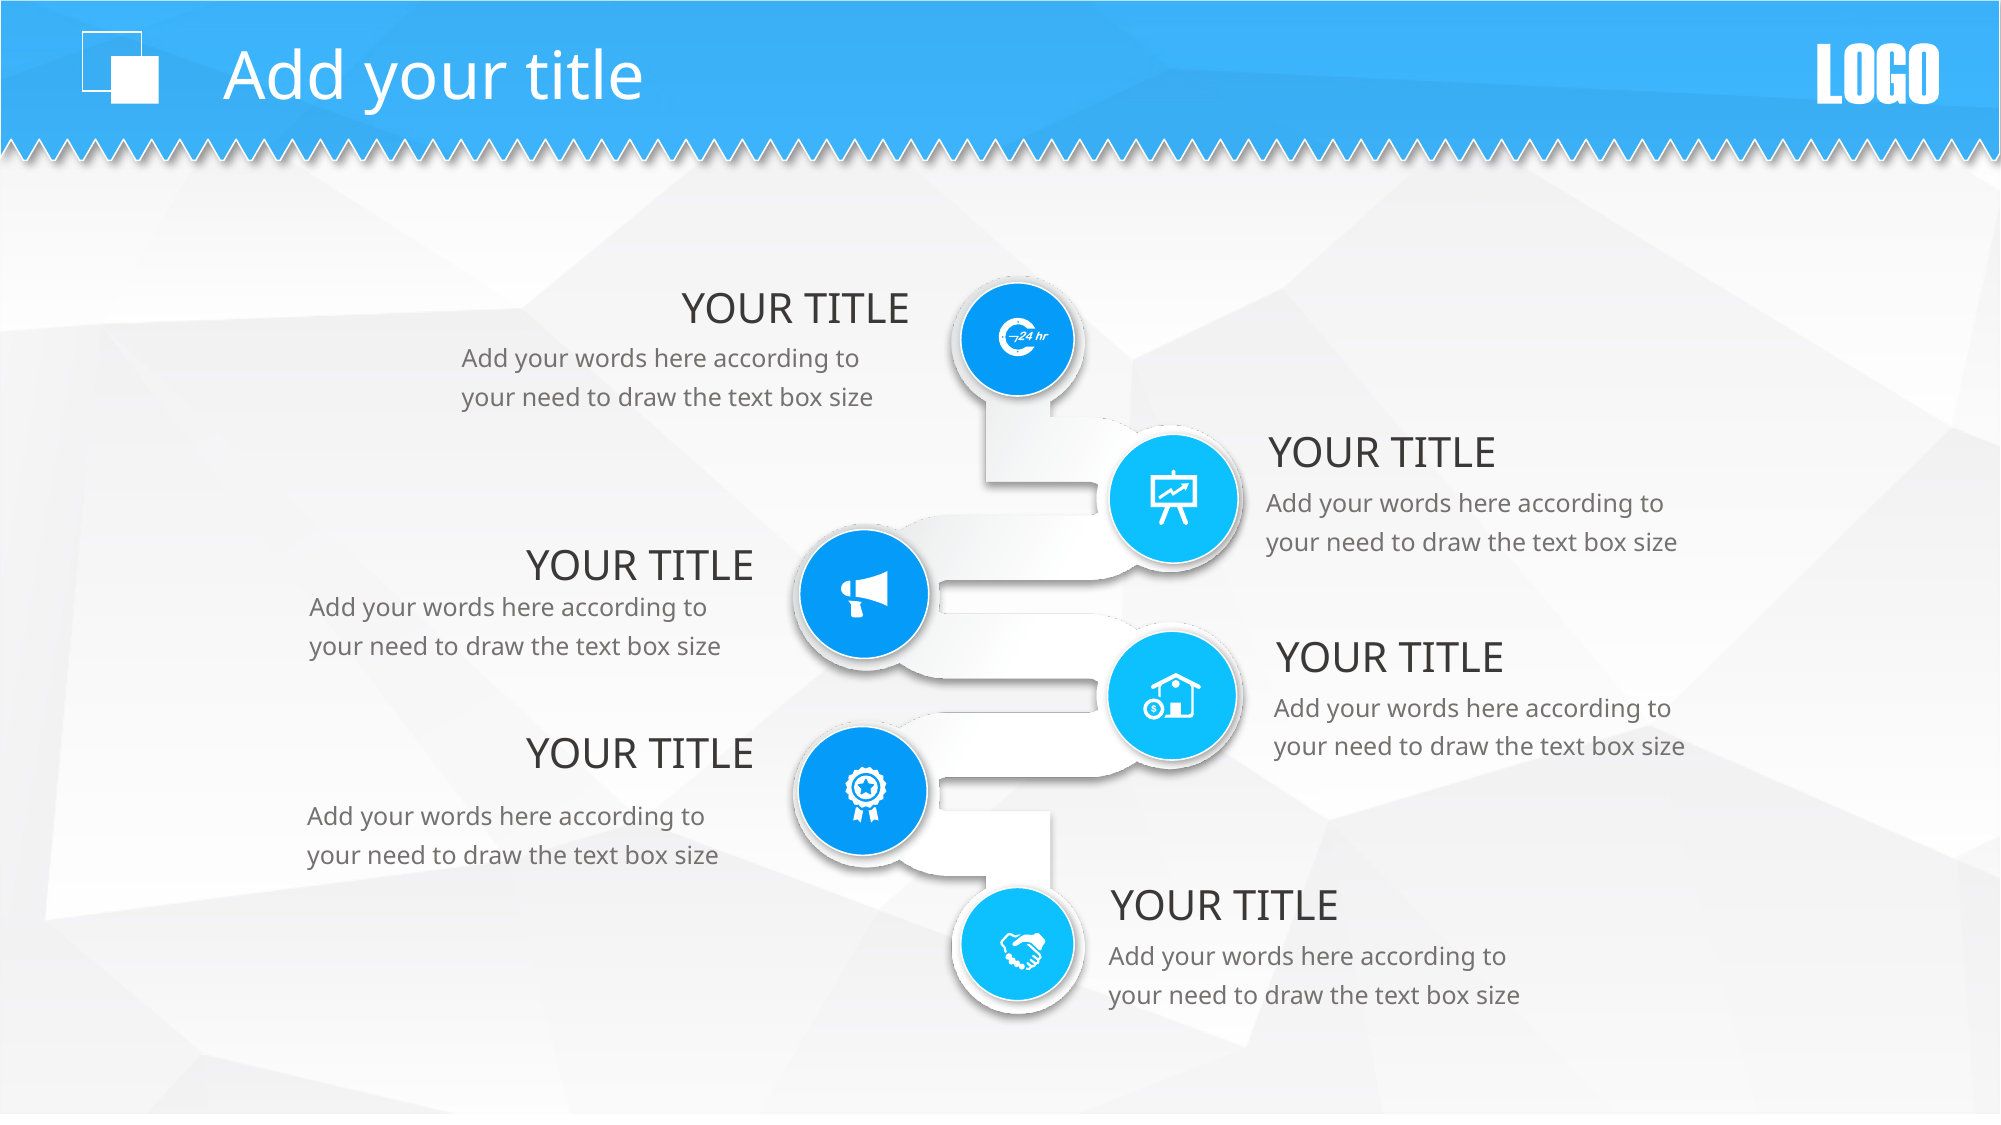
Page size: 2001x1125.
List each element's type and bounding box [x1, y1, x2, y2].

text_box [1258, 623, 1737, 770]
text_box [294, 530, 772, 669]
text_box [798, 726, 928, 856]
text_box [799, 529, 929, 659]
text_box [1251, 418, 1736, 565]
text_box [960, 282, 1075, 396]
text_box [446, 274, 933, 421]
picture [0, 142, 2000, 1114]
text_box [292, 719, 772, 878]
text_box [960, 887, 1075, 1001]
text_box [1109, 434, 1239, 564]
text_box [1107, 631, 1237, 761]
text_box [1093, 871, 1579, 1018]
picture [1, 1, 1999, 159]
